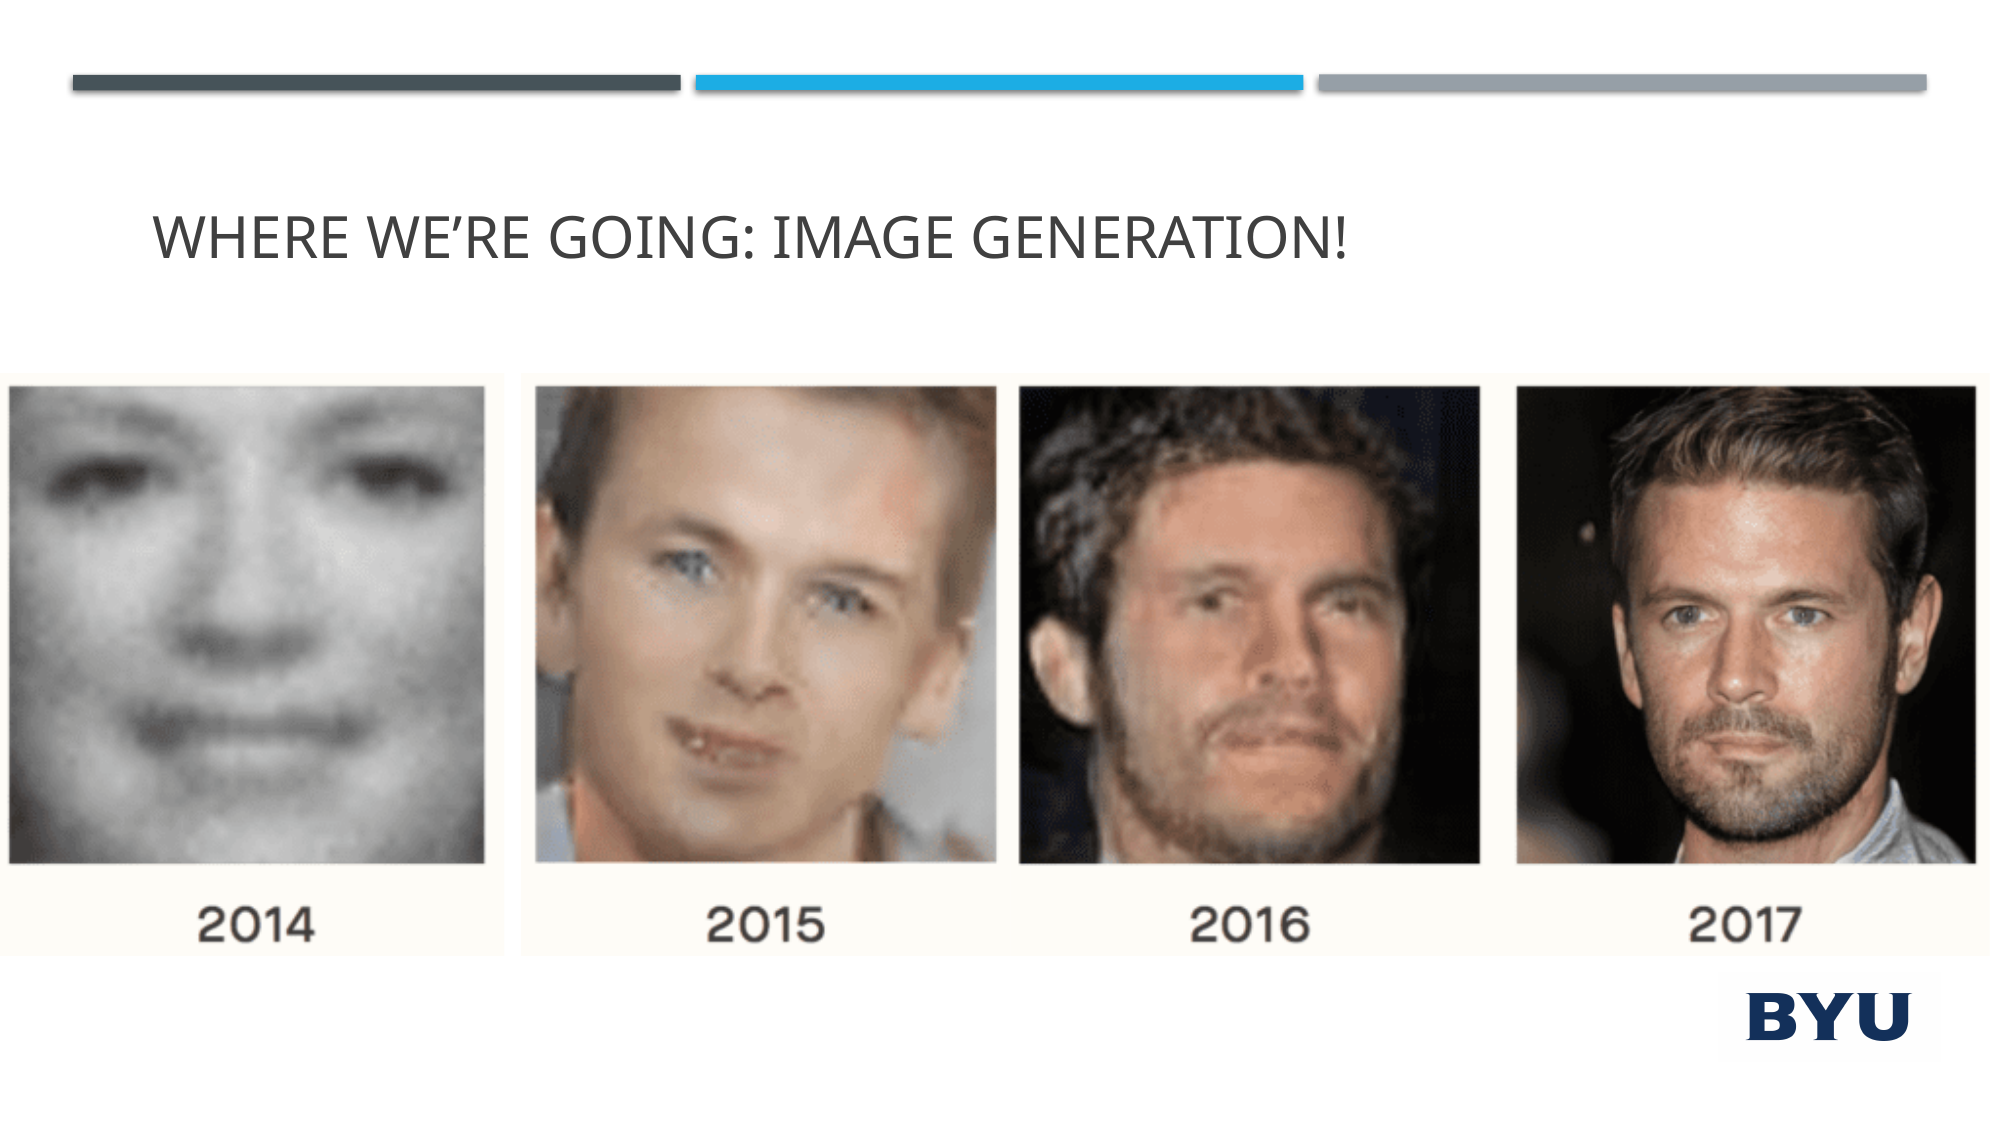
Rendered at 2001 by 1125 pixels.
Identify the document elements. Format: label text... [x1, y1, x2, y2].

picture [520, 373, 1991, 957]
picture [0, 373, 505, 957]
title Where we’re going: image generation! [137, 59, 1863, 278]
picture [1718, 972, 1941, 1062]
